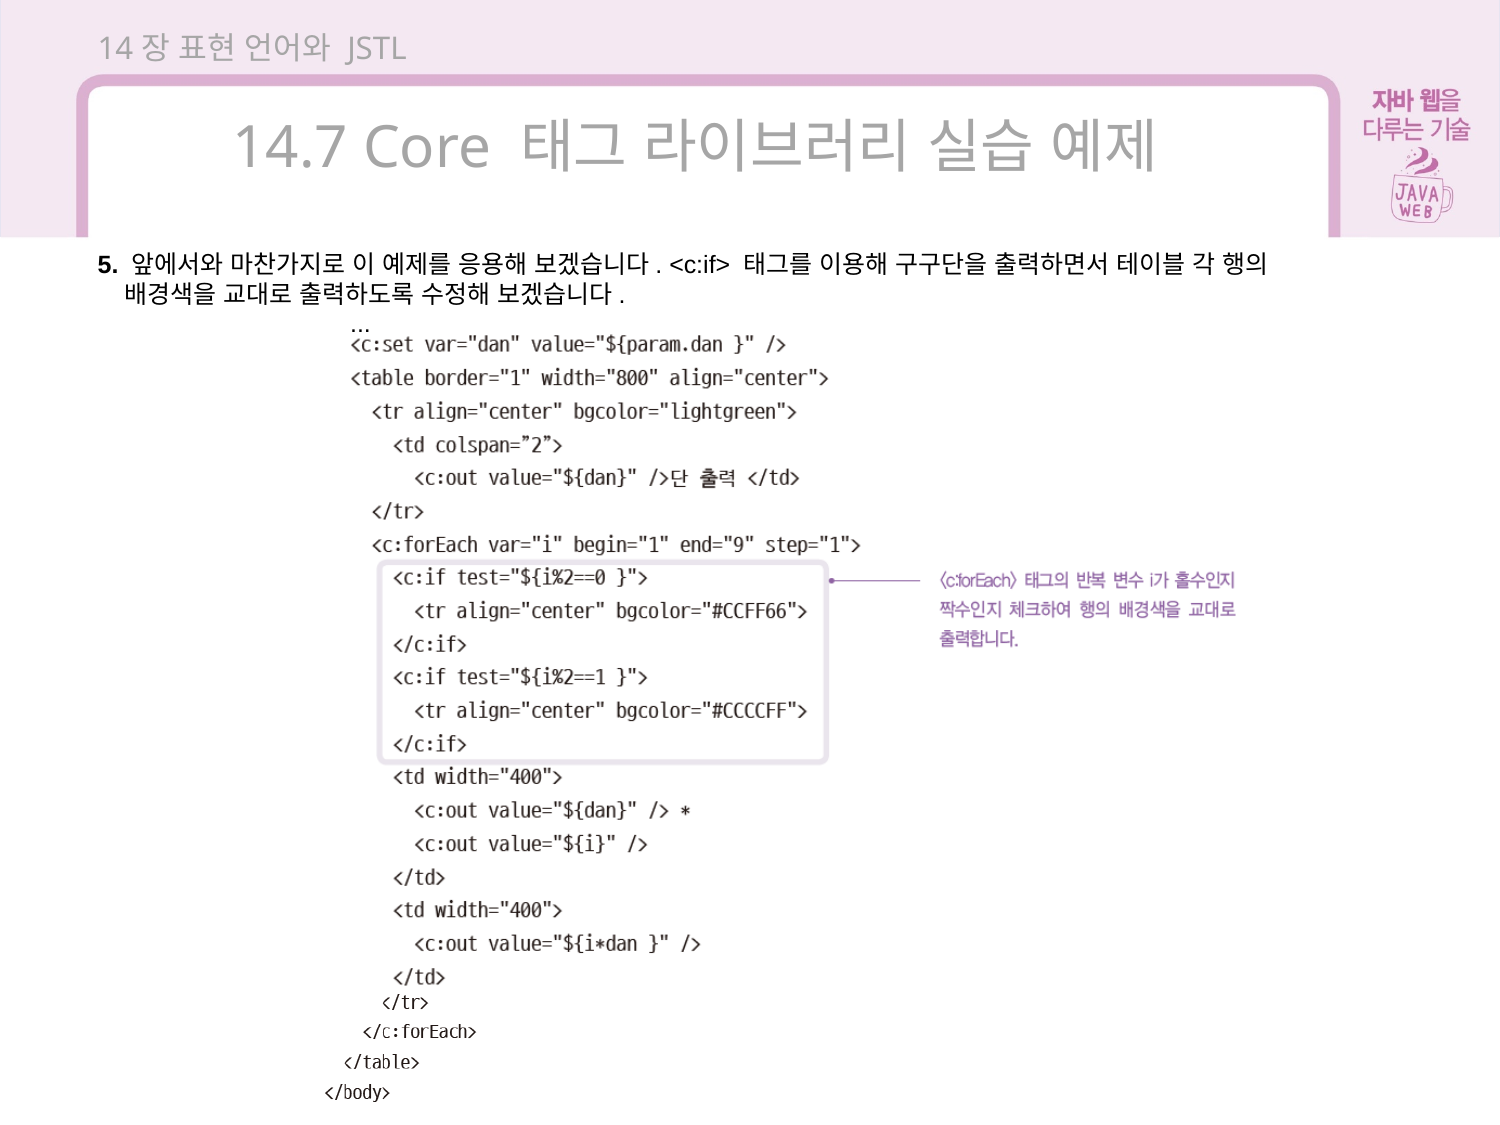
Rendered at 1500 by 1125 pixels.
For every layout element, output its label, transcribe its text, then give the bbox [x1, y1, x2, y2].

picture [0, 0, 1500, 1125]
text_box 5. 앞에서와 마찬가지로 이 예제를 응용해 보겠습니다. <c:if> 태그를 이용해 구구단을 출력하면서 테이블 각 행의 배경색을 교대로 출력하도록 수정해 보겠습니다. [82, 241, 1391, 316]
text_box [308, 300, 1242, 1109]
text_box 14장 표현 언어와 JSTL [82, 0, 1133, 74]
text_box 14.7 Core 태그 라이브러리 실습 예제 [170, 101, 1221, 187]
